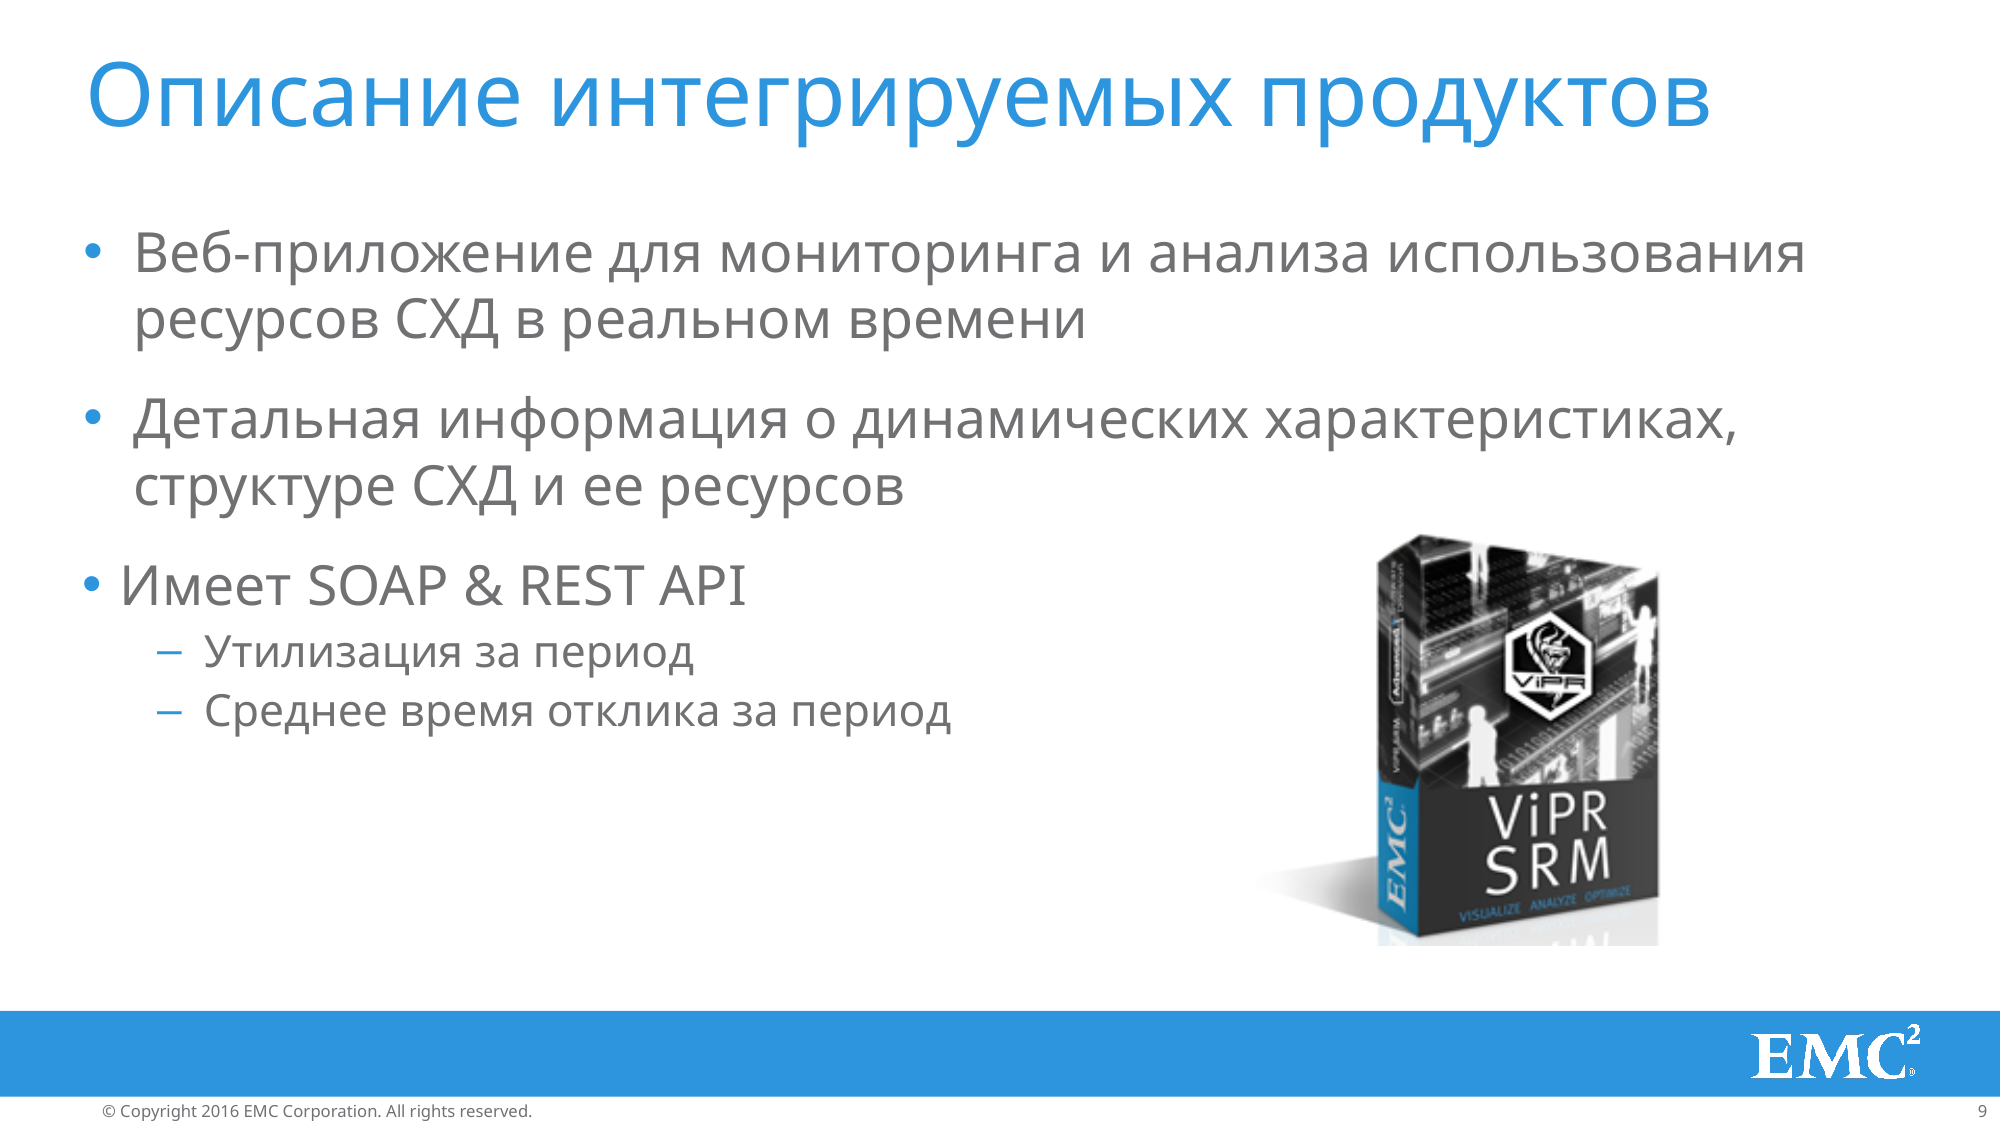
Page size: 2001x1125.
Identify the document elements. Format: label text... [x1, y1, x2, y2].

picture [1199, 528, 1826, 947]
text_box Имеет SOAP & REST API Утилизация за период Среднее время отклика за период [82, 549, 1500, 980]
title Описание интегрируемых продуктов [85, 50, 1936, 150]
picture [1751, 1024, 1920, 1079]
list Веб-приложение для мониторинга и анализа использования ресурсов СХД в реальном времени Детальная информация о динамических характеристиках, структуре СХД и ее ресурсов [83, 216, 1934, 546]
